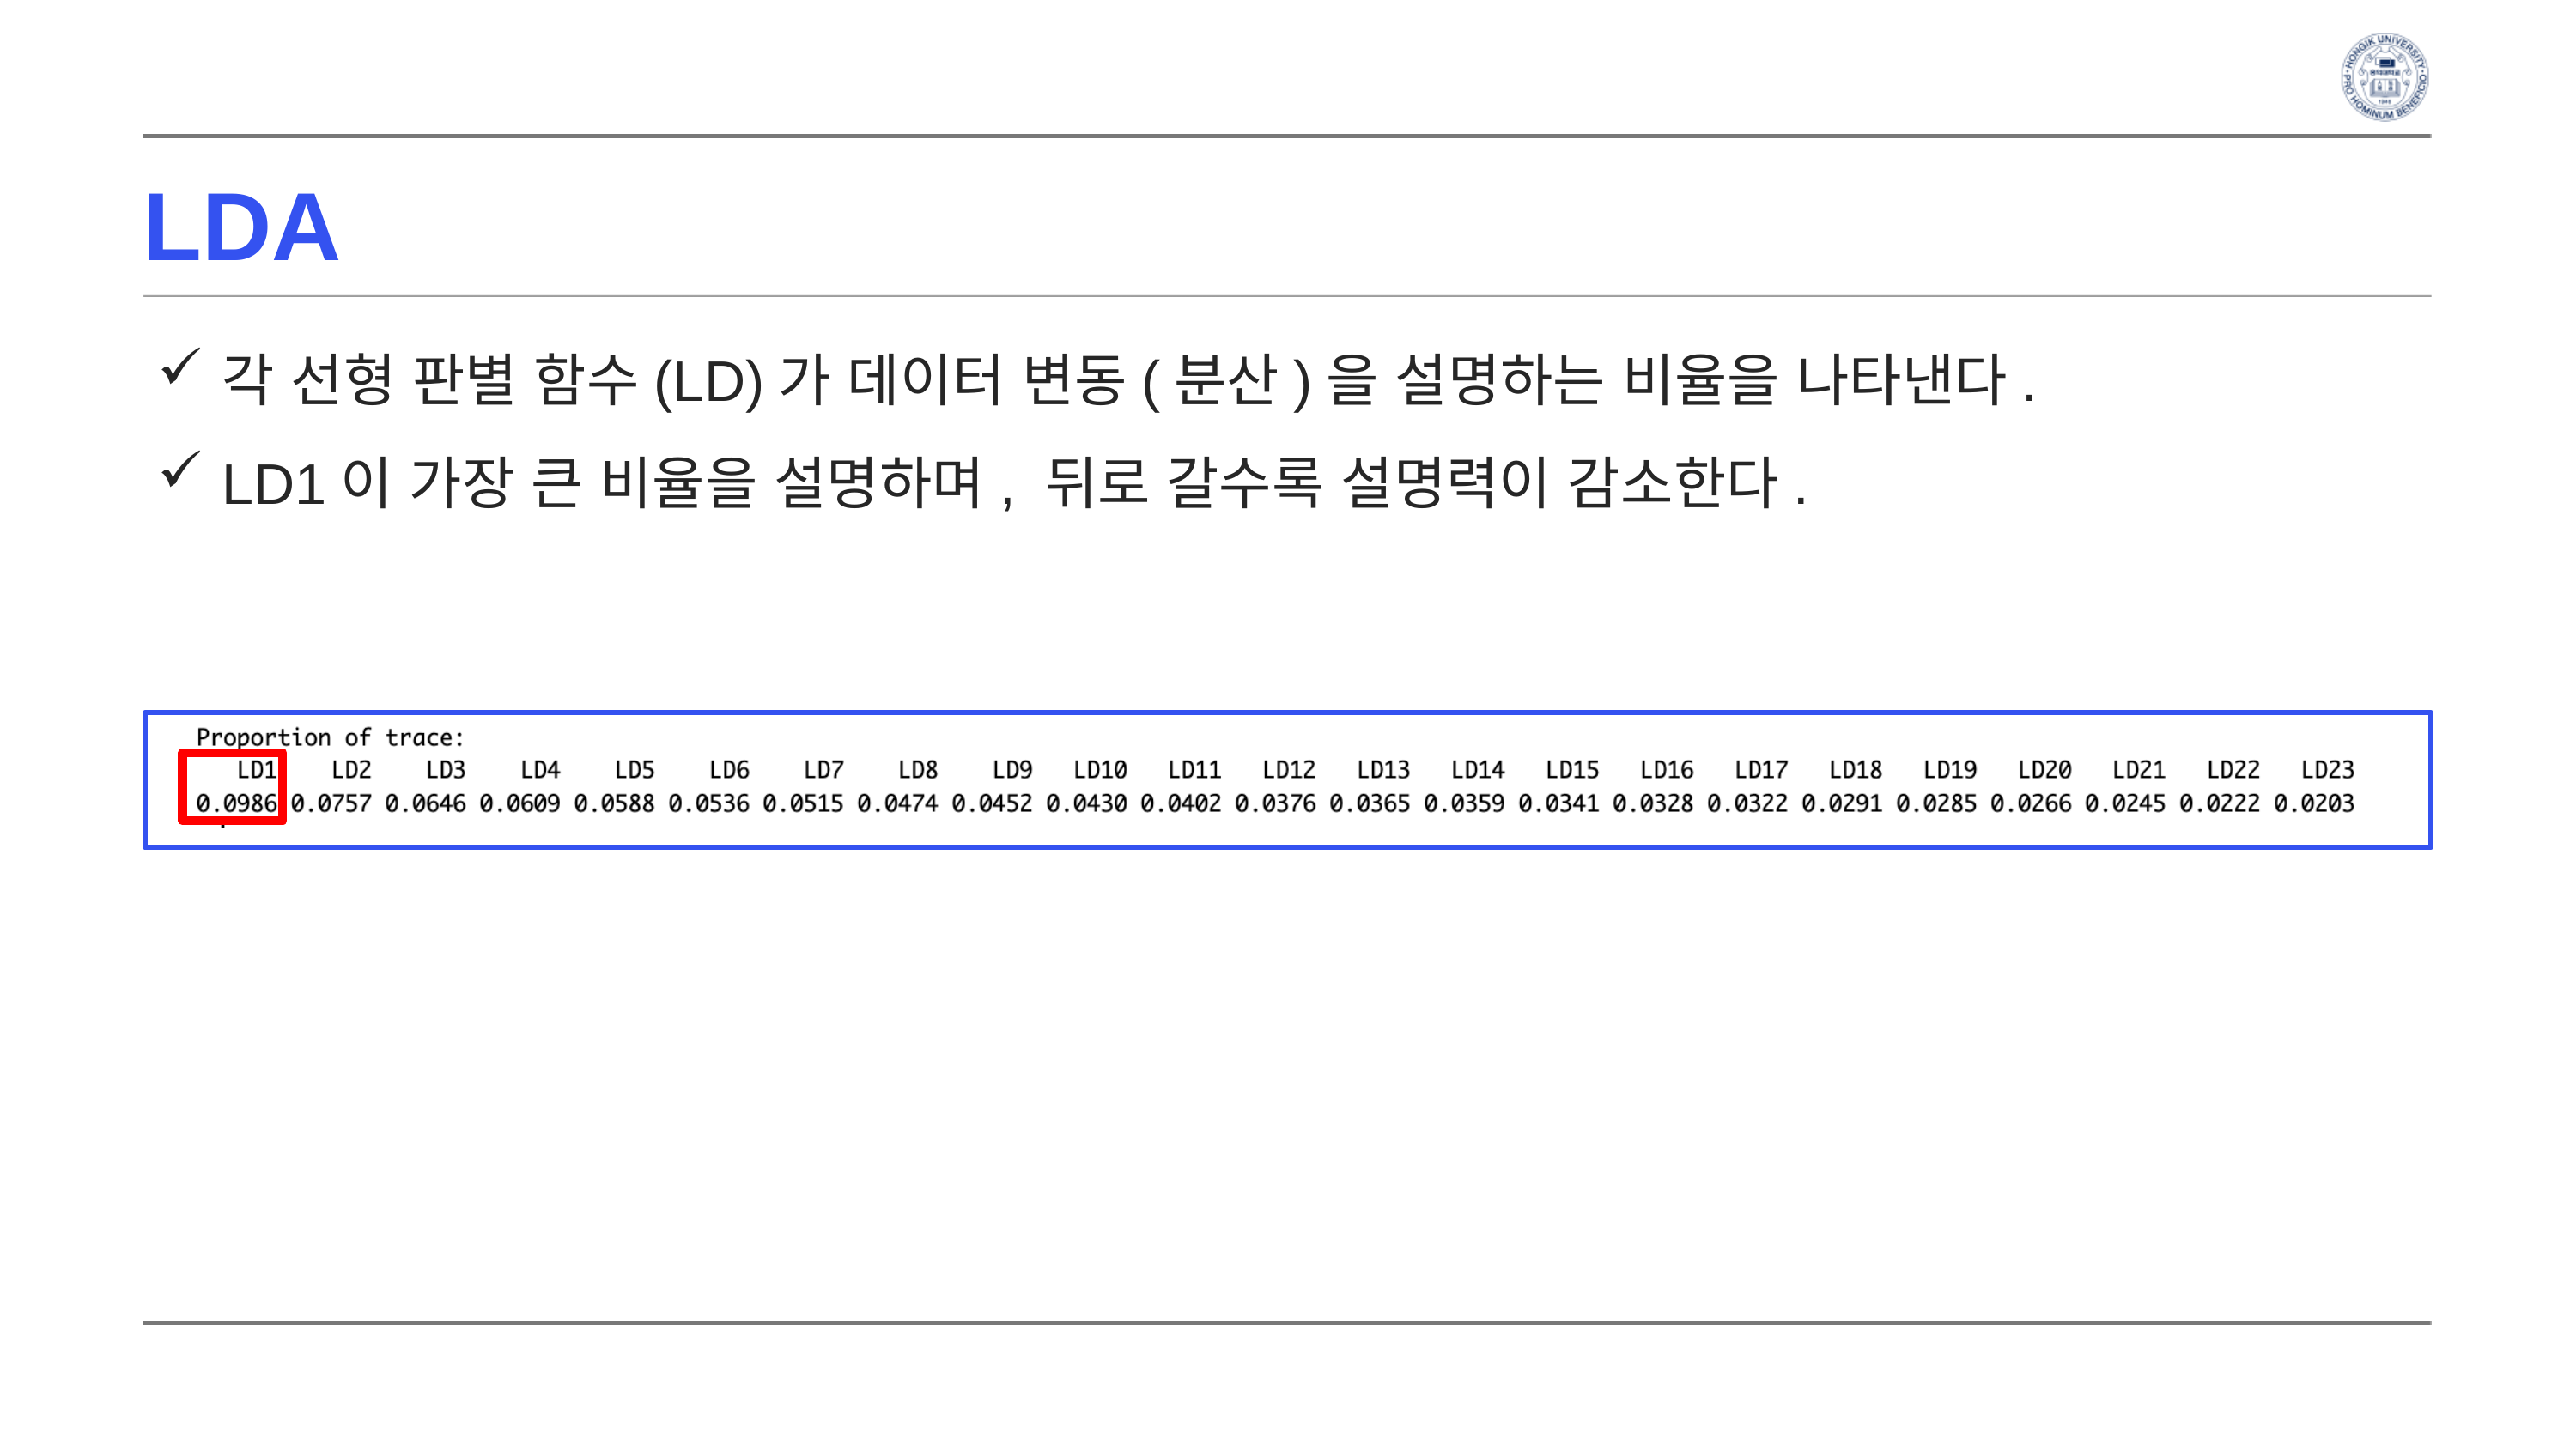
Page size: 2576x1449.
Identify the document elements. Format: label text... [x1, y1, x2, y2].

text_box LDA [143, 155, 2432, 287]
picture [143, 294, 2432, 298]
text_box [143, 711, 2433, 849]
picture [188, 714, 2382, 828]
picture [143, 1321, 2432, 1325]
picture [2339, 32, 2432, 122]
picture [143, 133, 2432, 138]
text_box 각 선형 판별 함수(LD)가 데이터 변동(분산)을 설명하는 비율을 나타낸다. LD1이 가장 큰 비율을 설명하며, 뒤로 갈수록 설명력이 감소한다. [144, 306, 2433, 591]
